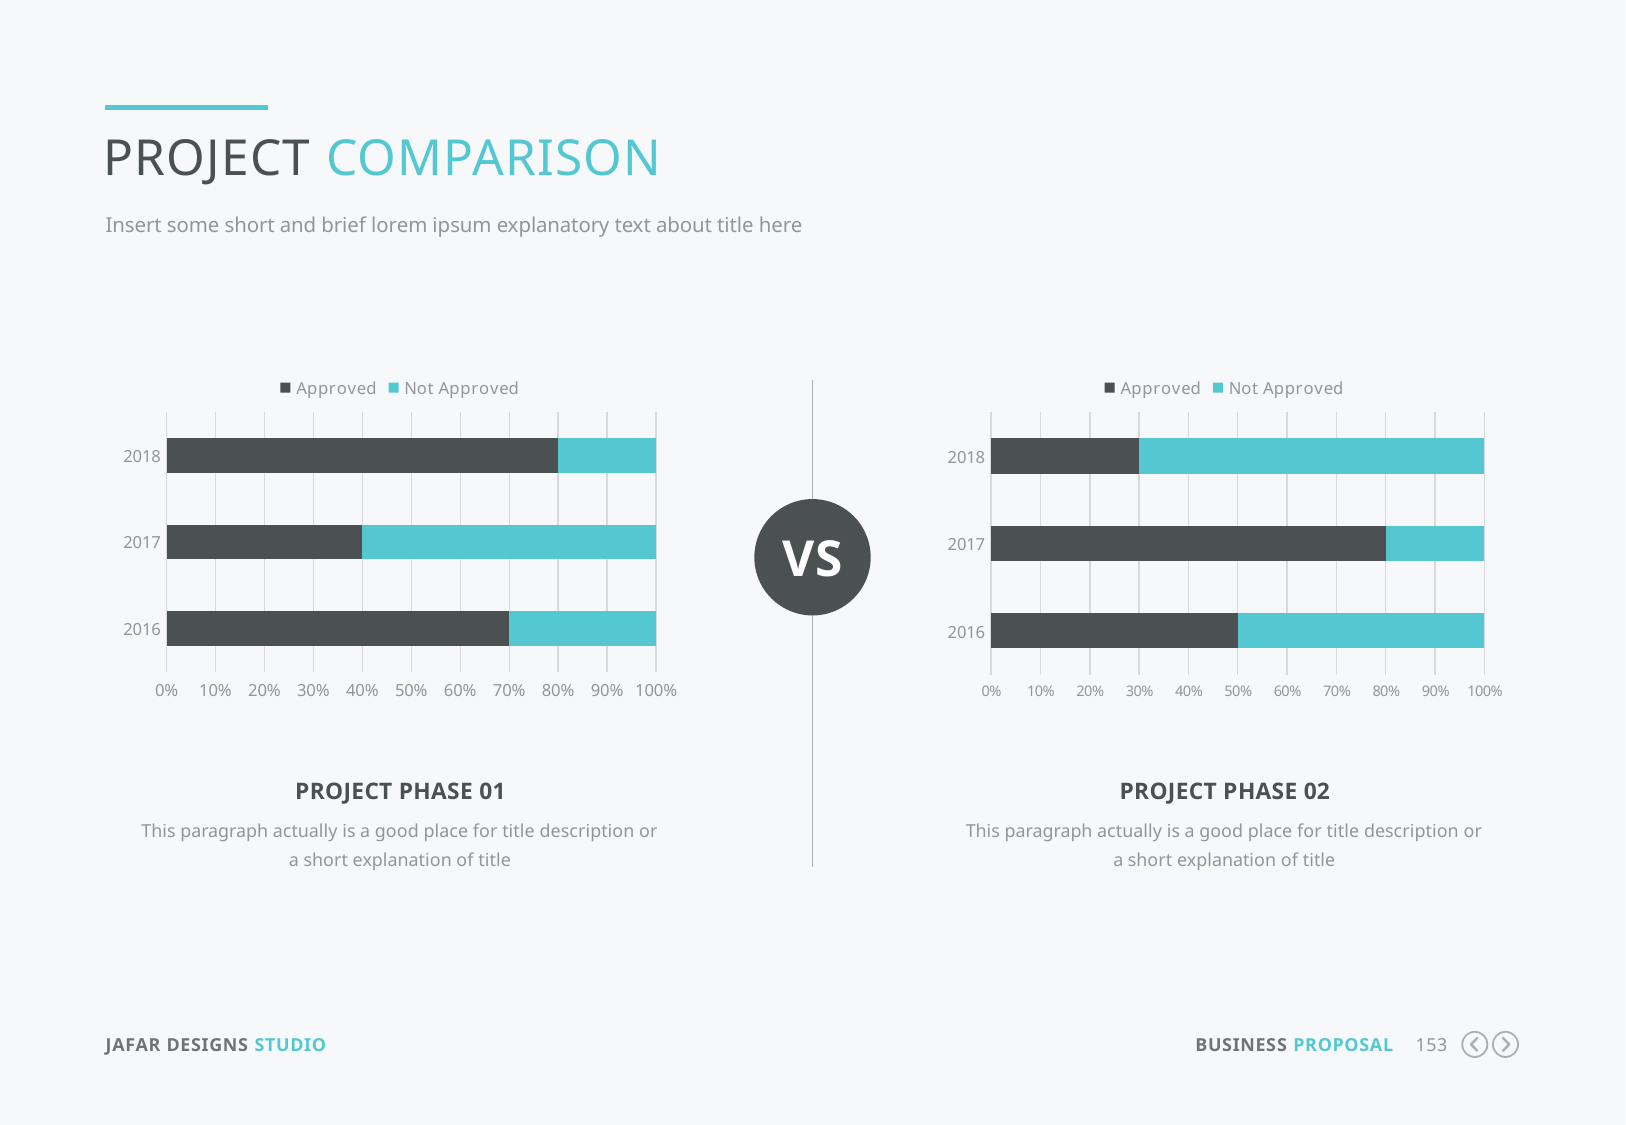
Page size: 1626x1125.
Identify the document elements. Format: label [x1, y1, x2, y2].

chart [935, 359, 1514, 709]
text_box [138, 776, 663, 804]
text_box [962, 776, 1487, 804]
list [103, 125, 1518, 188]
chart [111, 359, 689, 709]
text_box [962, 813, 1487, 870]
text_box [753, 379, 872, 868]
list [105, 209, 1519, 241]
text_box [138, 813, 663, 870]
